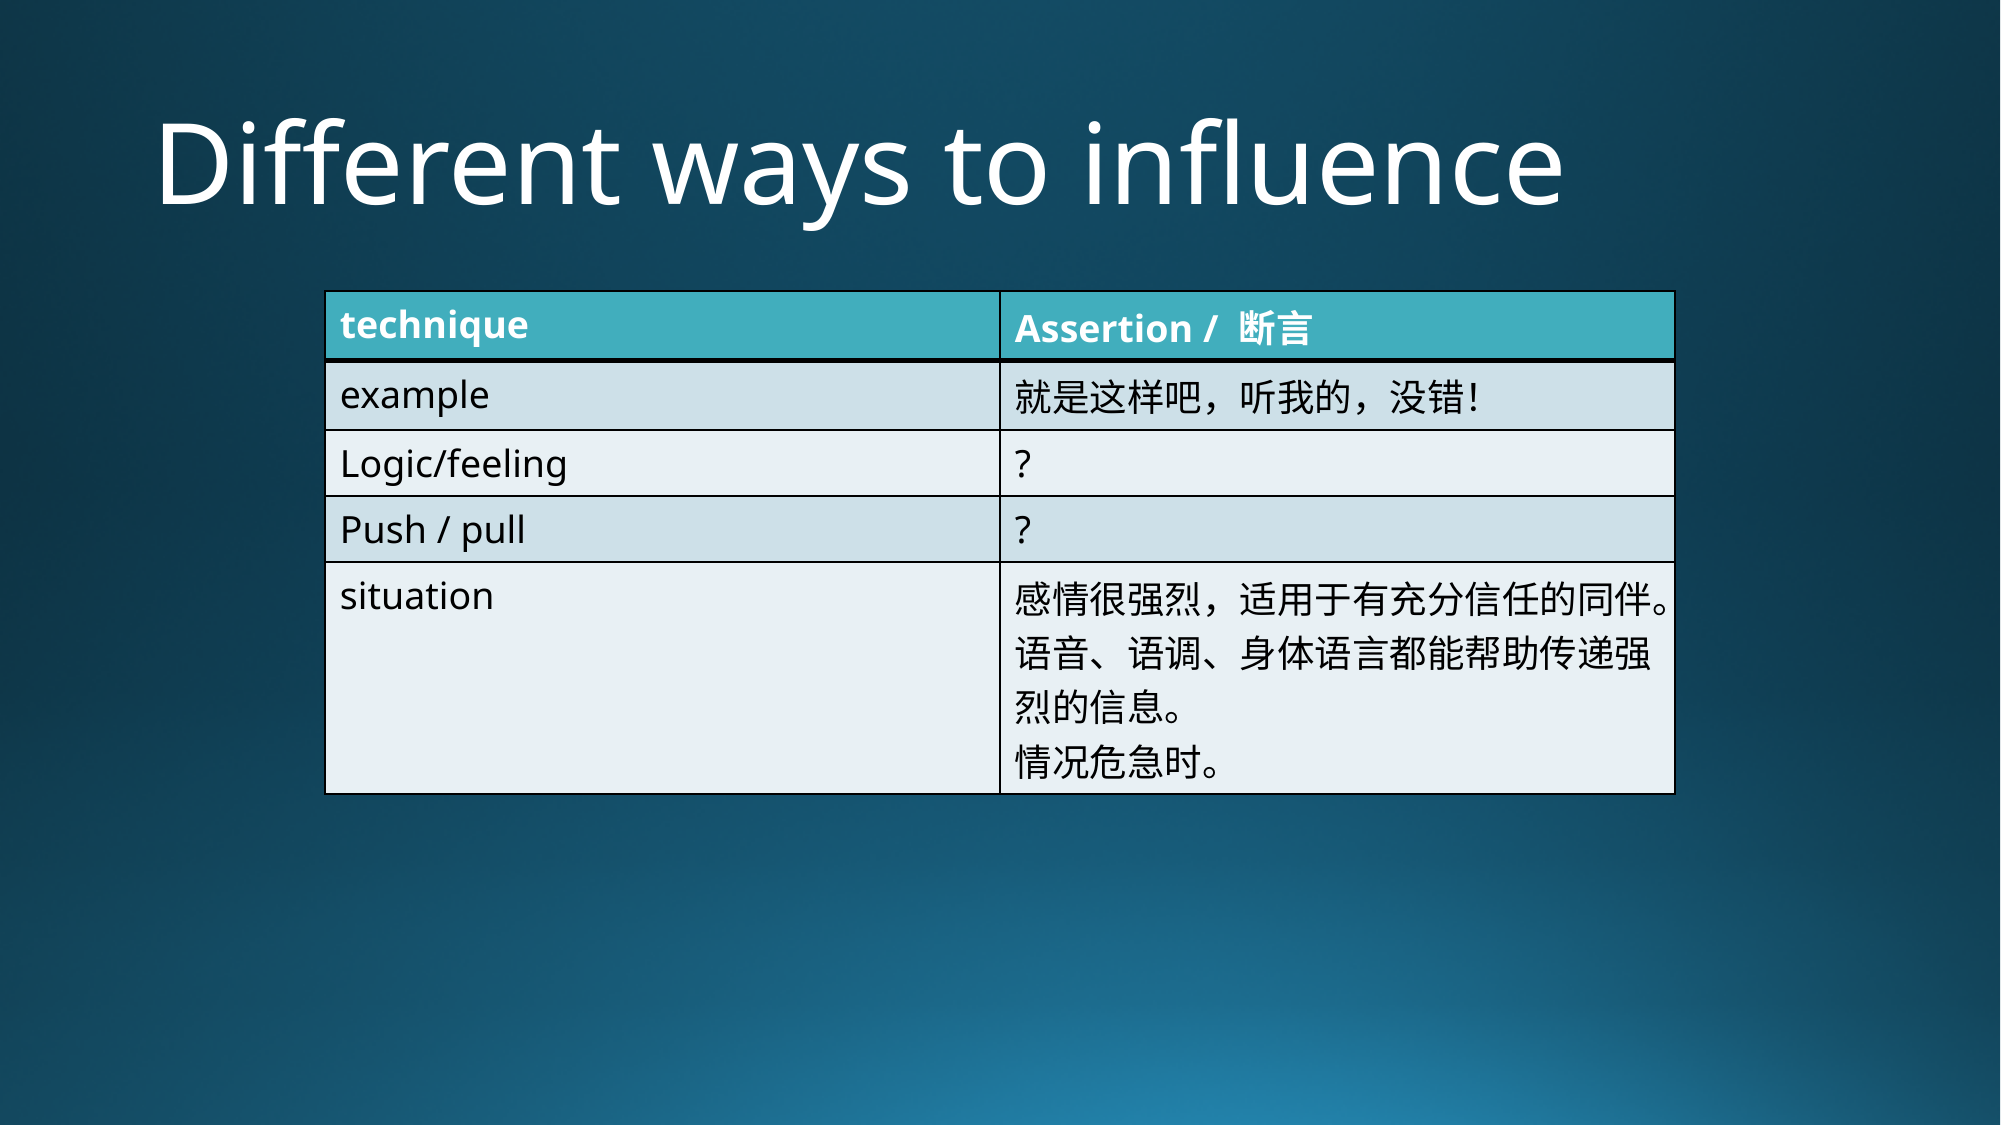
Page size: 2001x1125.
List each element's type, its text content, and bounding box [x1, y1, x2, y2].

table_cell Logic/feeling [326, 431, 999, 495]
table_cell 感情很强烈，适用于有充分信任的同伴。语音、语调、身体语言都能帮助传递强烈的信息。 情况危急时。 [1001, 563, 1674, 793]
table_cell example [326, 363, 999, 429]
table_cell 就是这样吧，听我的，没错！ [1001, 363, 1674, 429]
table_cell Push / pull [326, 497, 999, 561]
table_header technique [326, 292, 999, 358]
table_cell ? [1001, 497, 1674, 561]
table_cell situation [326, 563, 999, 793]
table_cell ? [1001, 431, 1674, 495]
table_header Assertion / 断言 [1001, 292, 1674, 358]
title Different ways to influence [137, 59, 1863, 278]
picture [0, 0, 2001, 1125]
